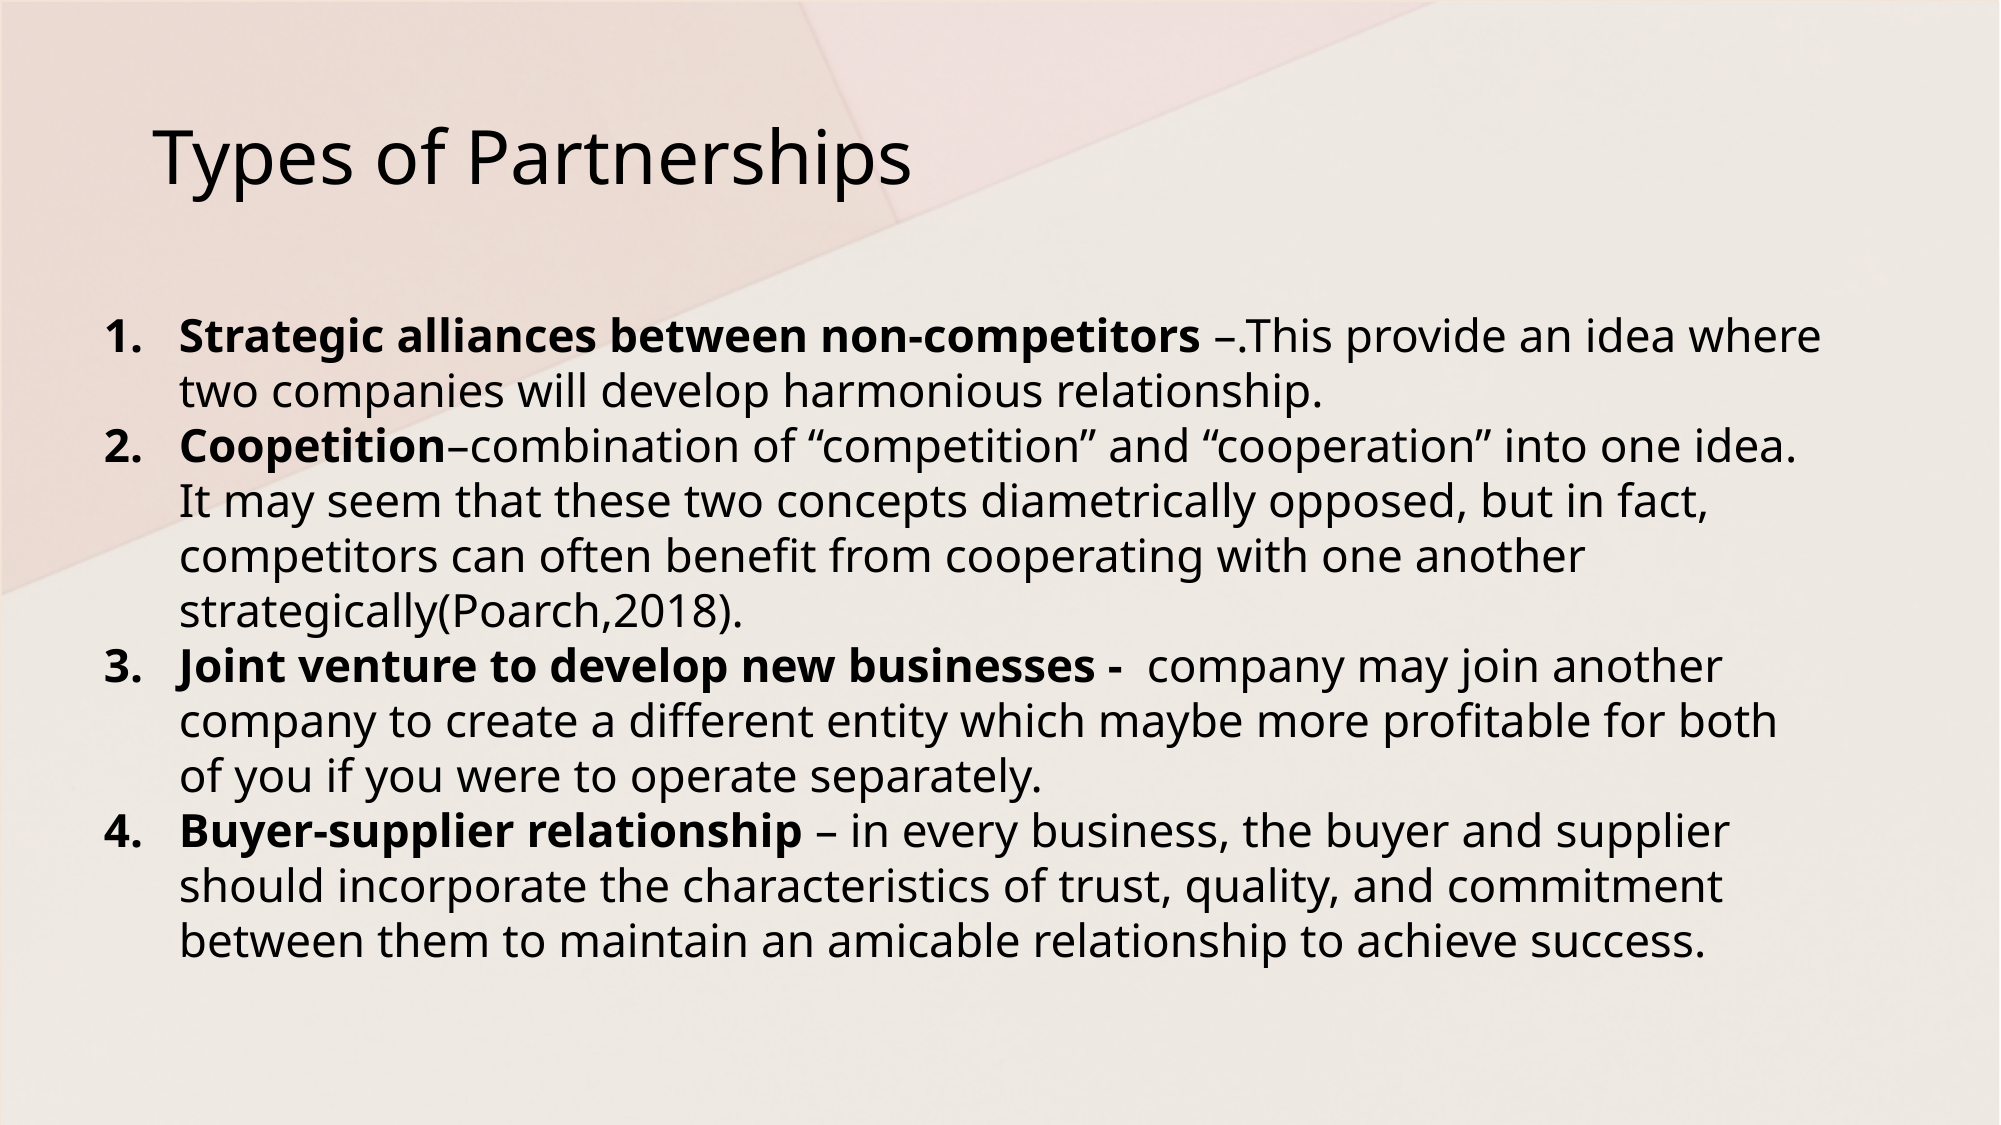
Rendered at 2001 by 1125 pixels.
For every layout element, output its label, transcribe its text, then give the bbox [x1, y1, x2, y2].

title Types of Partnerships [137, 43, 1842, 278]
text_box Strategic alliances between non-competitors –.This provide an idea where two companies will develop harmonious relationship. Coopetition–combination of “competition” and “cooperation” into one idea. It may seem that these two concepts diametrically opposed, but in fact, competitors can often benefit from cooperating with one another strategically(Poarch,2018). Joint venture to develop new businesses - company may join another company to create a different entity which maybe more profitable for both of you if you were to operate separately. Buyer-supplier relationship – in every business, the buyer and supplier should incorporate the characteristics of trust, quality, and commitment between them to maintain an amicable relationship to achieve success. [89, 299, 1842, 974]
